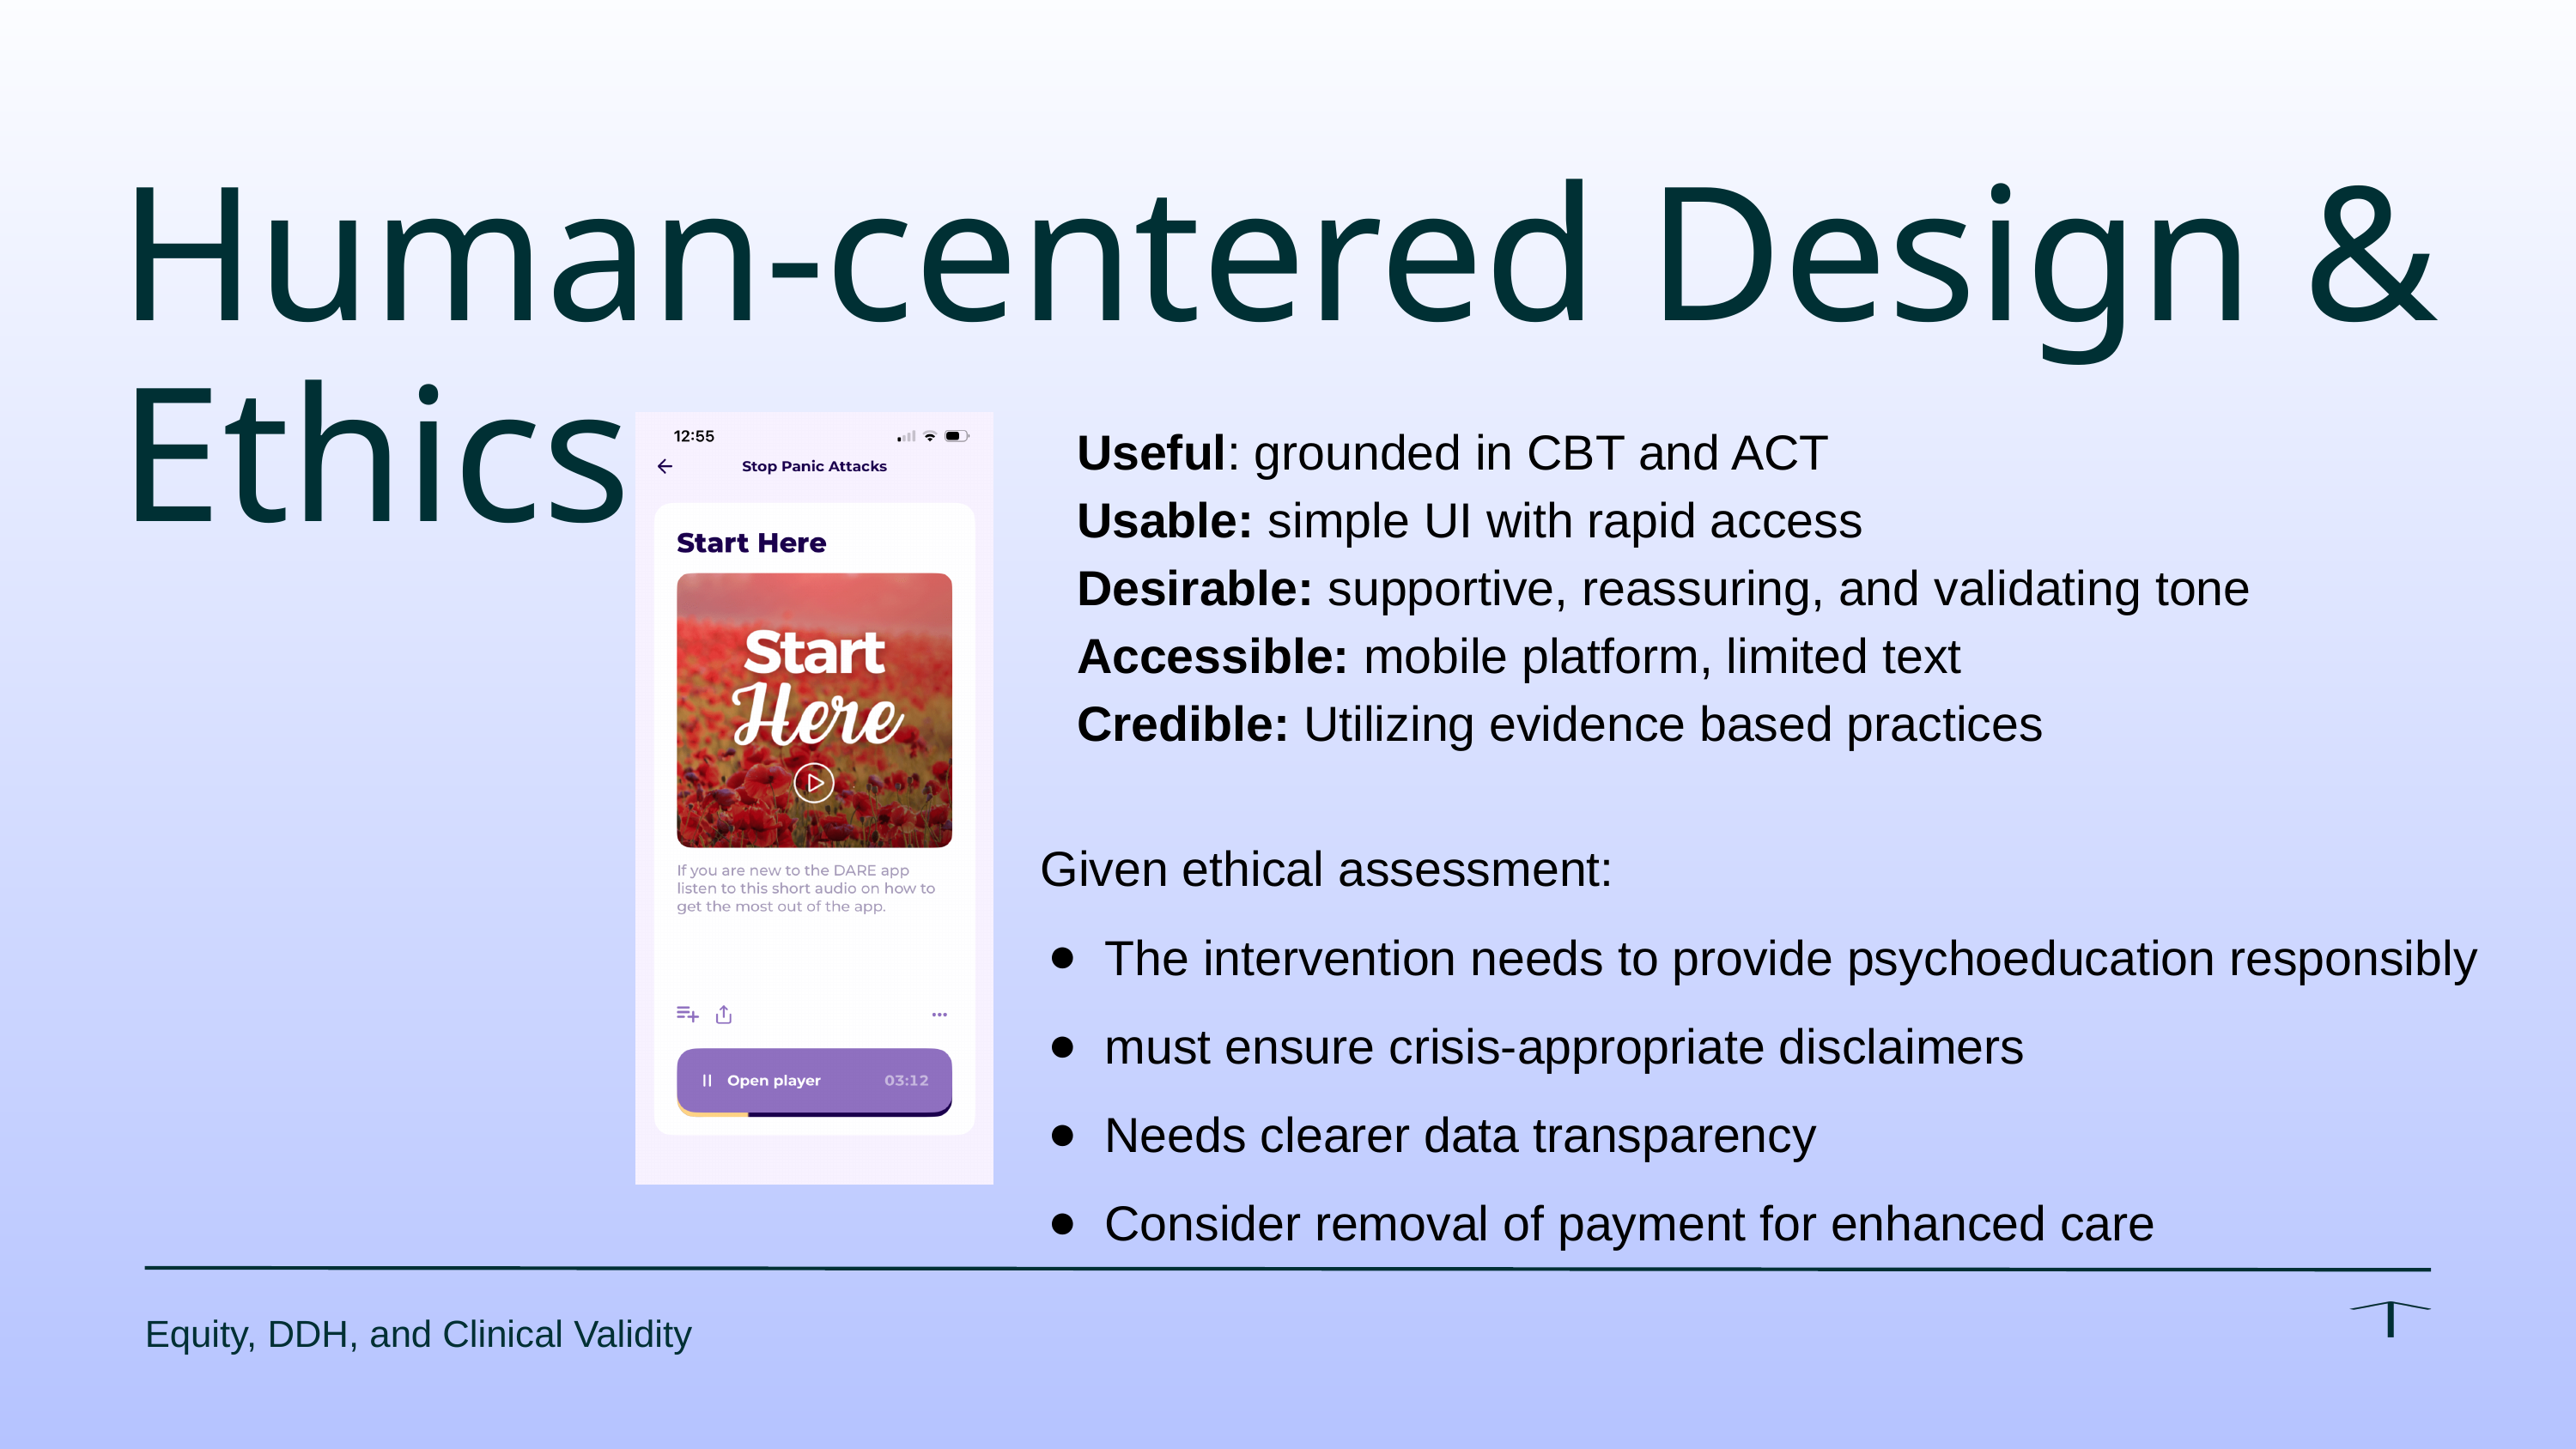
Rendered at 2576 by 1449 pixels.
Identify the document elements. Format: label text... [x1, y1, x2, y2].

text_box Human-centered Design & Ethics [118, 160, 2457, 562]
picture [635, 411, 993, 1185]
text_box Useful: grounded in CBT and ACT Usable: simple UI with rapid access Desirable: supportive, reassuring, and validating tone Accessible: mobile platform, limited text Credible: Utilizing evidence based practices [1077, 412, 2537, 752]
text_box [144, 1267, 2432, 1338]
text_box Given ethical assessment: The intervention needs to provide psychoeducation responsibly must ensure crisis-appropriate disclaimers Needs clearer data transparency Consider removal of payment for enhanced care [1027, 795, 2576, 1399]
